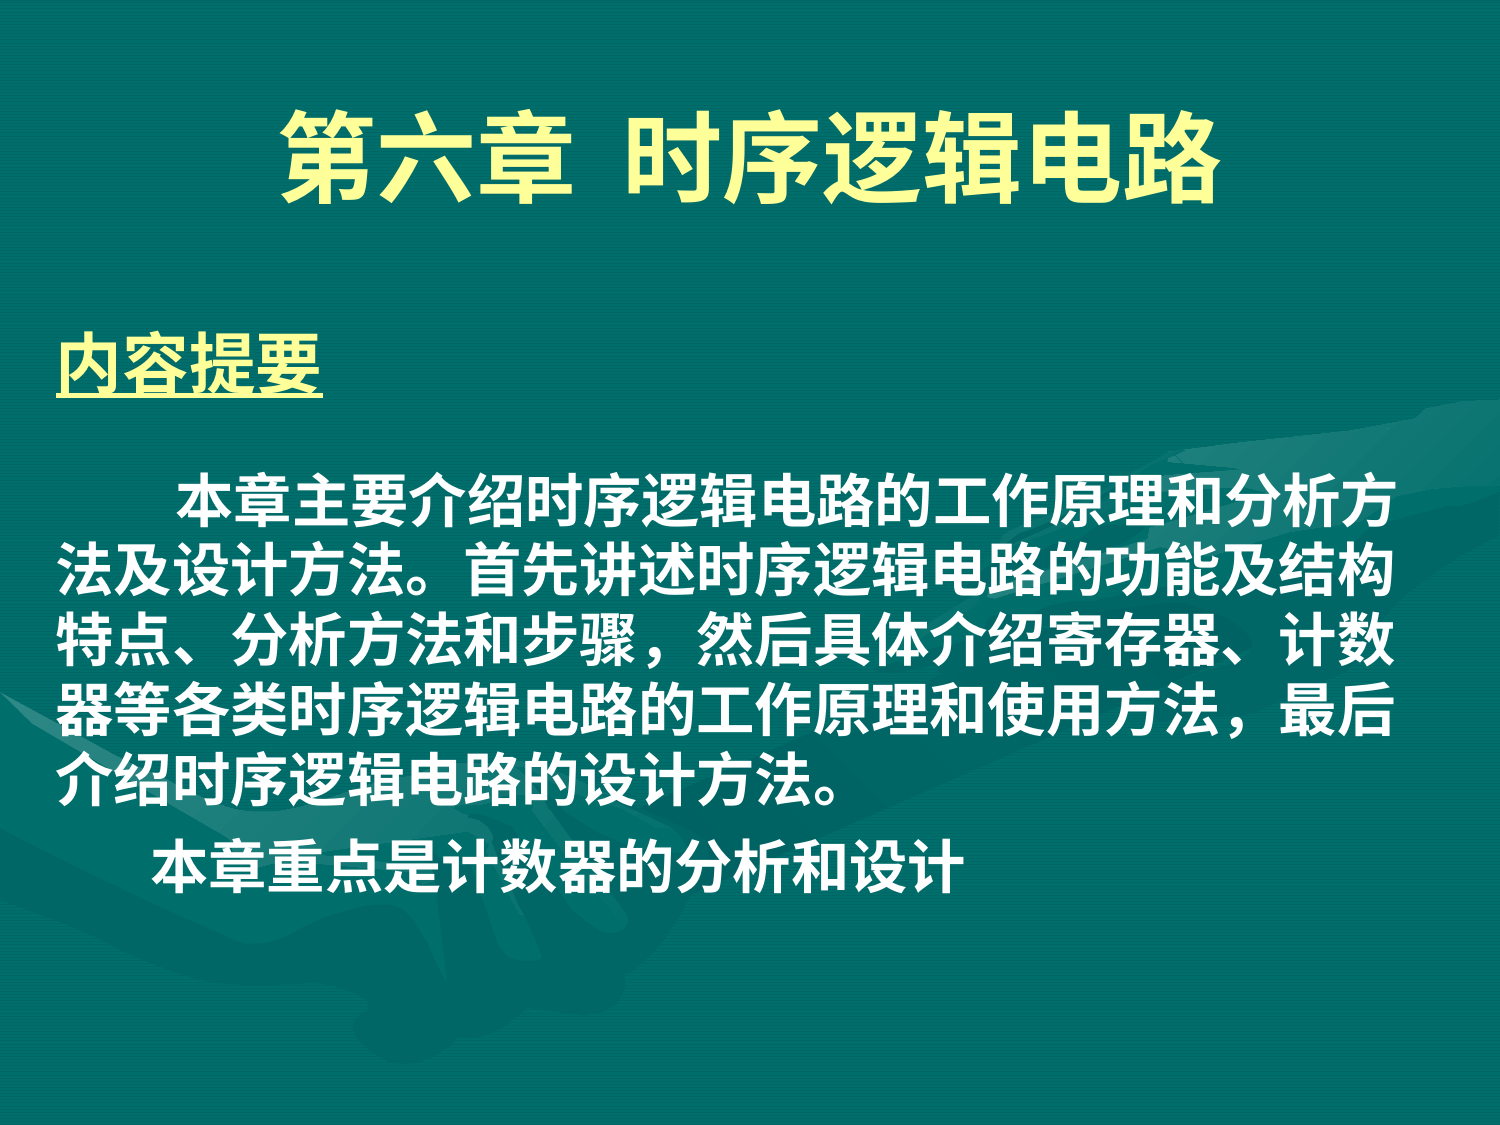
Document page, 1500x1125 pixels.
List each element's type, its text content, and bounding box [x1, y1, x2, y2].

text_box 内容提要 [41, 314, 396, 409]
title 第六章 时序逻辑电路 [112, 90, 1388, 223]
text_box 本章重点是计数器的分析和设计 [135, 822, 1057, 908]
text_box 本章主要介绍时序逻辑电路的工作原理和分析方法及设计方法。首先讲述时序逻辑电路的功能及结构特点、分析方法和步骤，然后具体介绍寄存器、计数器等各类时序逻辑电路的工作原理和使用方法，最后介绍时序逻辑电路的设计方法。 [41, 456, 1429, 821]
